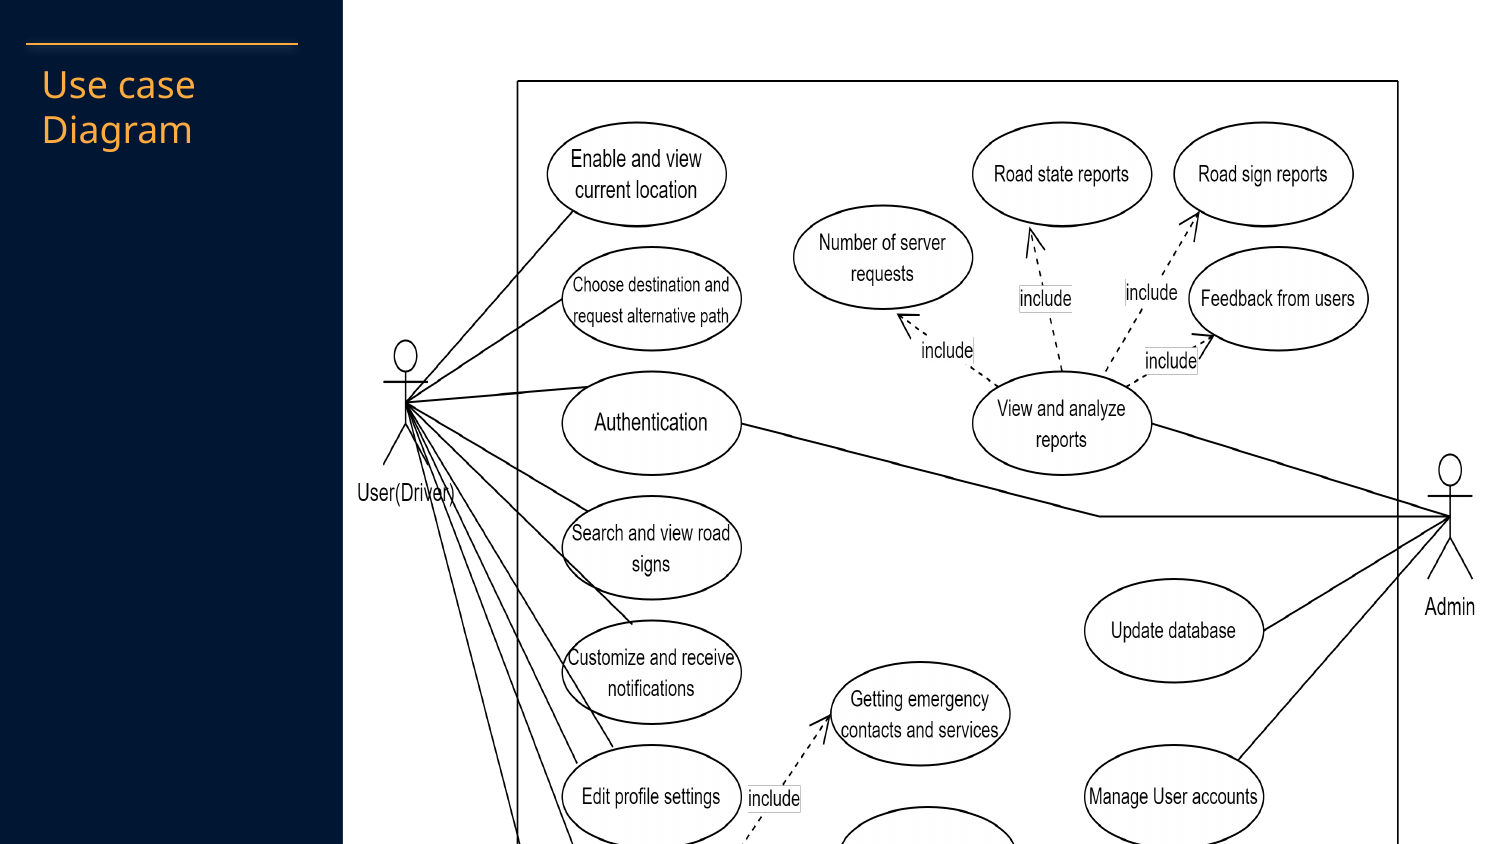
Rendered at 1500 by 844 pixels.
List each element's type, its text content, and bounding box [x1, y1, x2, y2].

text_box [342, 0, 1500, 844]
title Use case Diagram [26, 51, 247, 153]
picture [0, 0, 342, 844]
